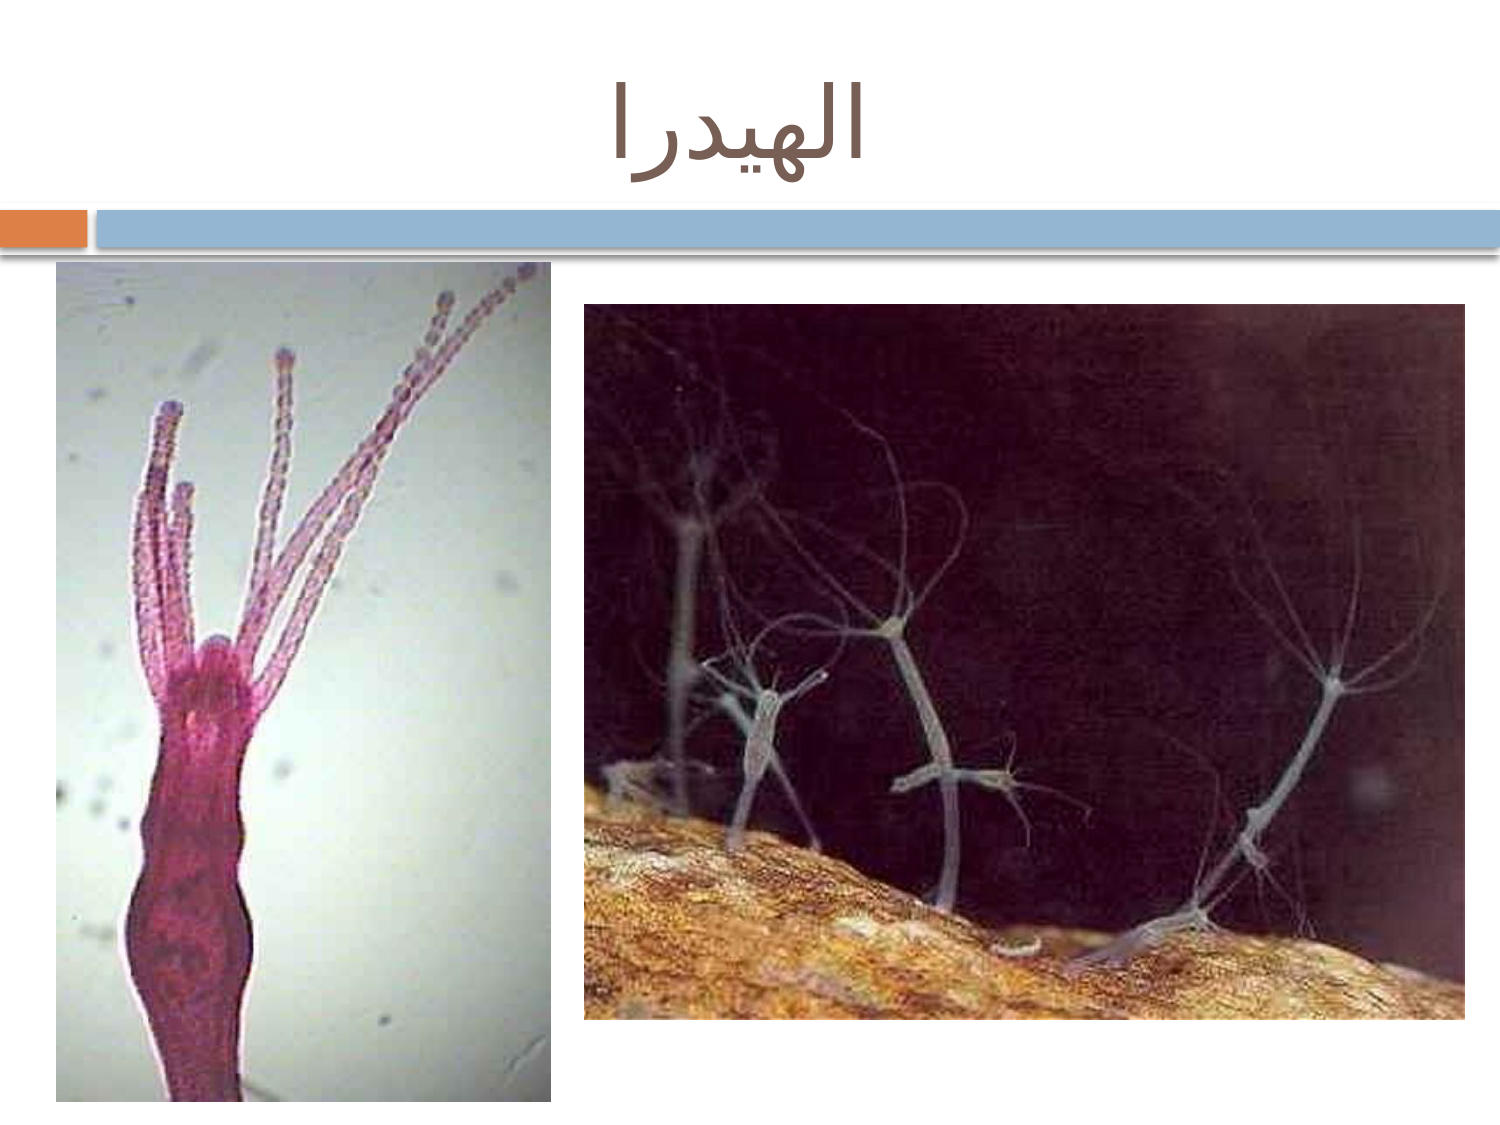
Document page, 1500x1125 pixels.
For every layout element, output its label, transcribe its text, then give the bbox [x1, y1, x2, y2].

picture [55, 261, 552, 1102]
title الهيدرا [70, 37, 1408, 200]
picture [583, 304, 1466, 1020]
